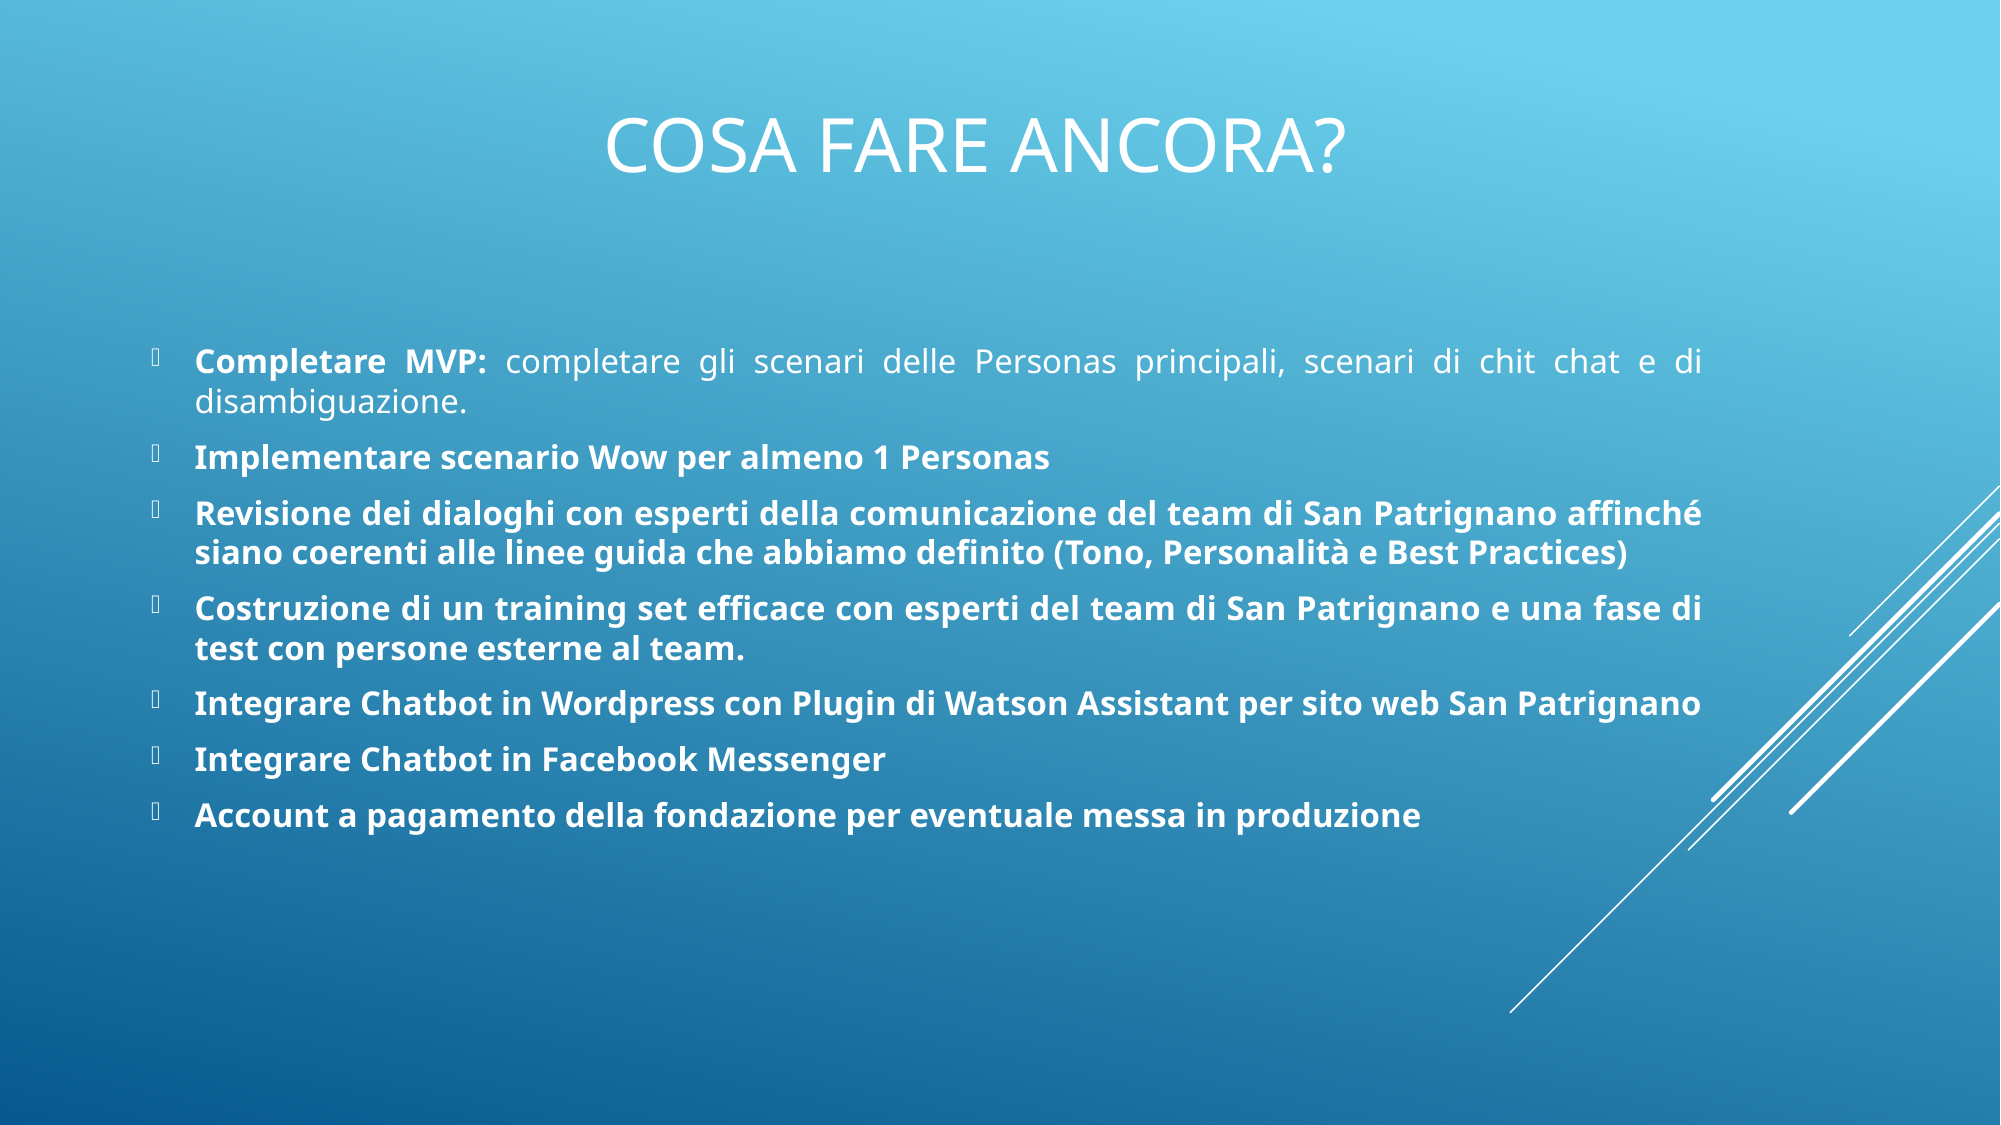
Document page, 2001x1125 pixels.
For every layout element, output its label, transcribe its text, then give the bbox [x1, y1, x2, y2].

title Cosa fare ANCORA? [589, 52, 1372, 232]
list Completare MVP: completare gli scenari delle Personas principali, scenari di chit chat e di disambiguazione. Implementare scenario Wow per almeno 1 Personas Revisione dei dialoghi con esperti della comunicazione del team di San Patrignano affinché siano coerenti alle linee guida che abbiamo definito (Tono, Personalità e Best Practices) Costruzione di un training set efficace con esperti del team di San Patrignano e una fase di test con persone esterne al team. Integrare Chatbot in Wordpress con Plugin di Watson Assistant per sito web San Patrignano Integrare Chatbot in Facebook Messenger Account a pagamento della fondazione per eventuale messa in produzione [136, 295, 1721, 880]
